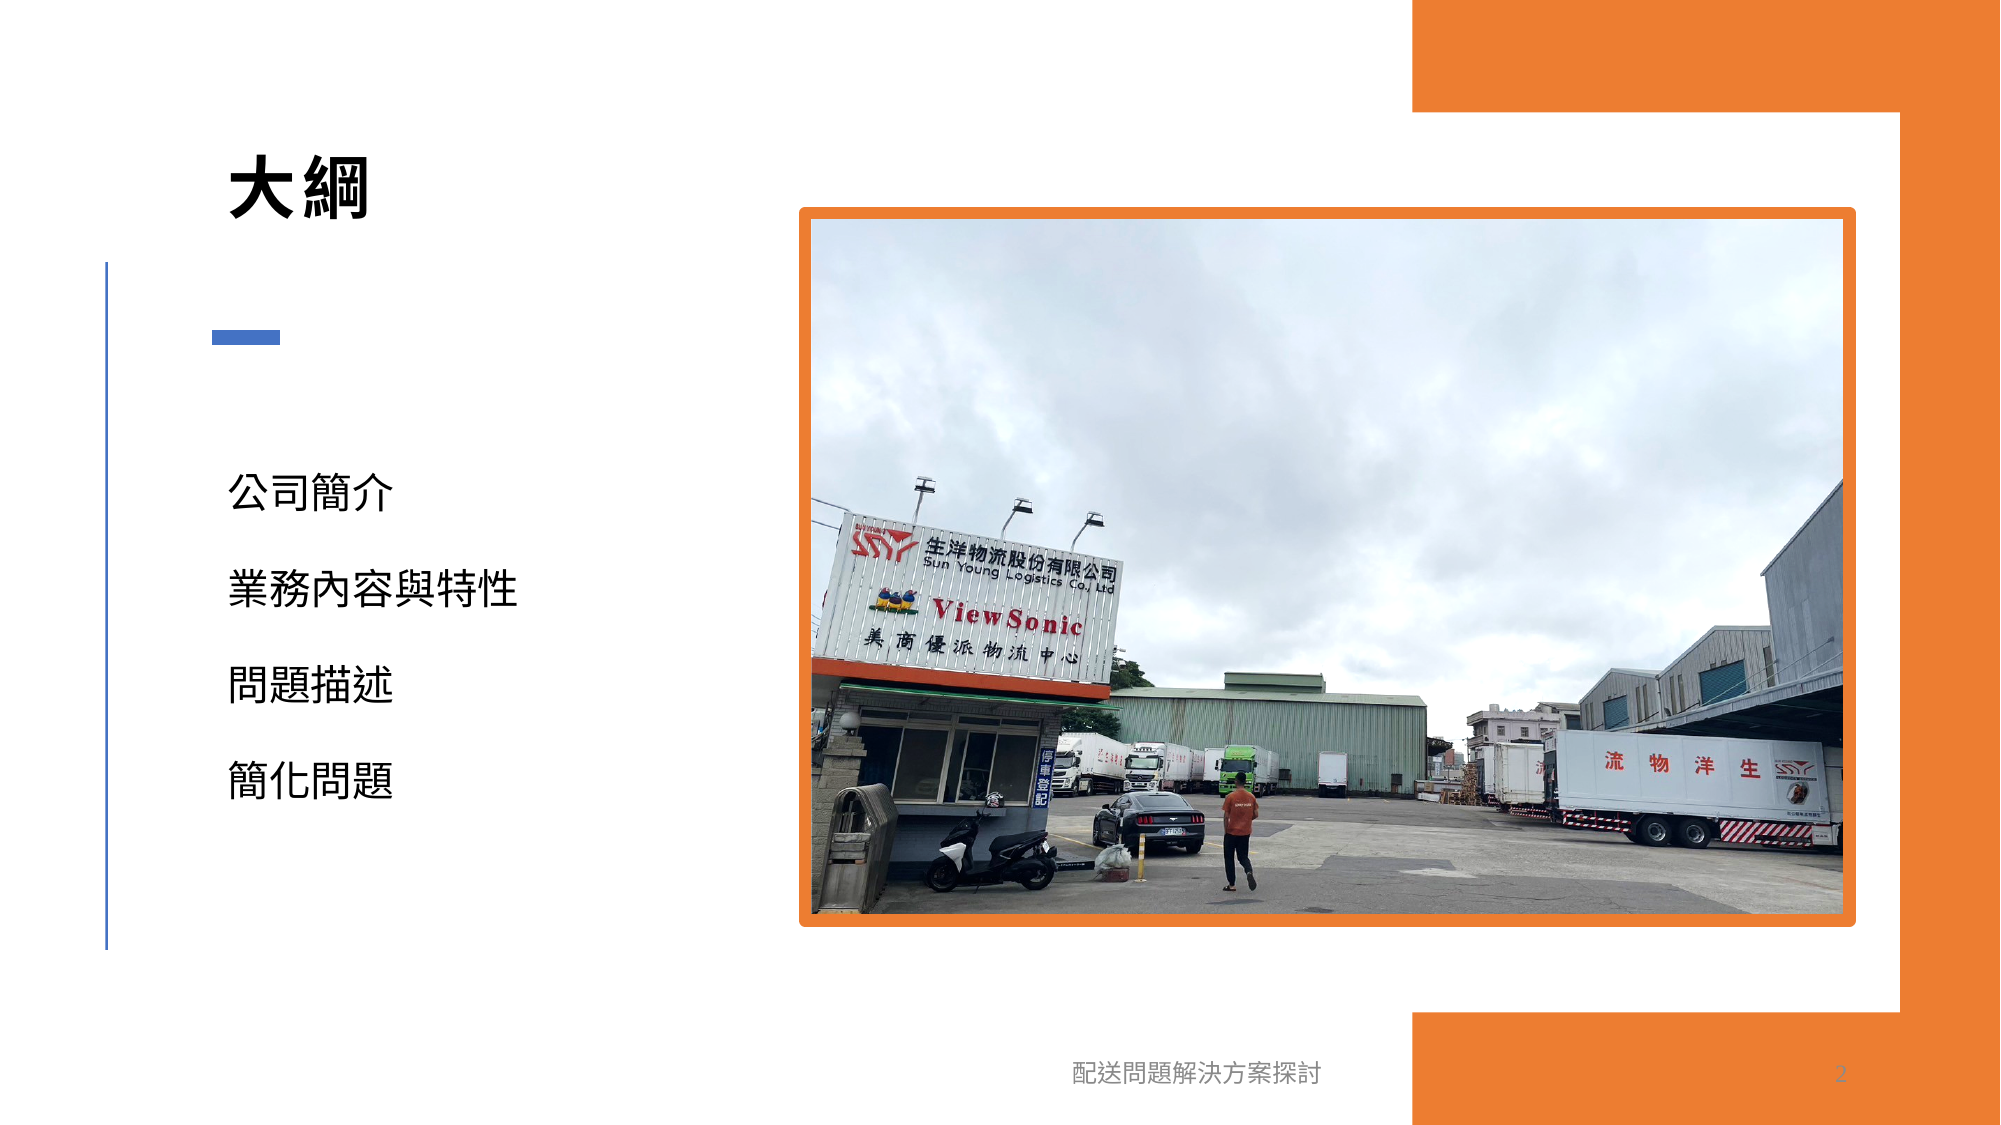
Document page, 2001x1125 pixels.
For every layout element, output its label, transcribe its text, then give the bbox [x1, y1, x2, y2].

list 公司簡介 業務內容與特性 問題描述 簡化問題 [212, 434, 804, 987]
picture [811, 219, 1844, 915]
slide_number 2 [1412, 1042, 1863, 1103]
title 大綱 [212, 146, 850, 237]
footer 配送問題解決方案探討 [662, 1042, 1338, 1103]
